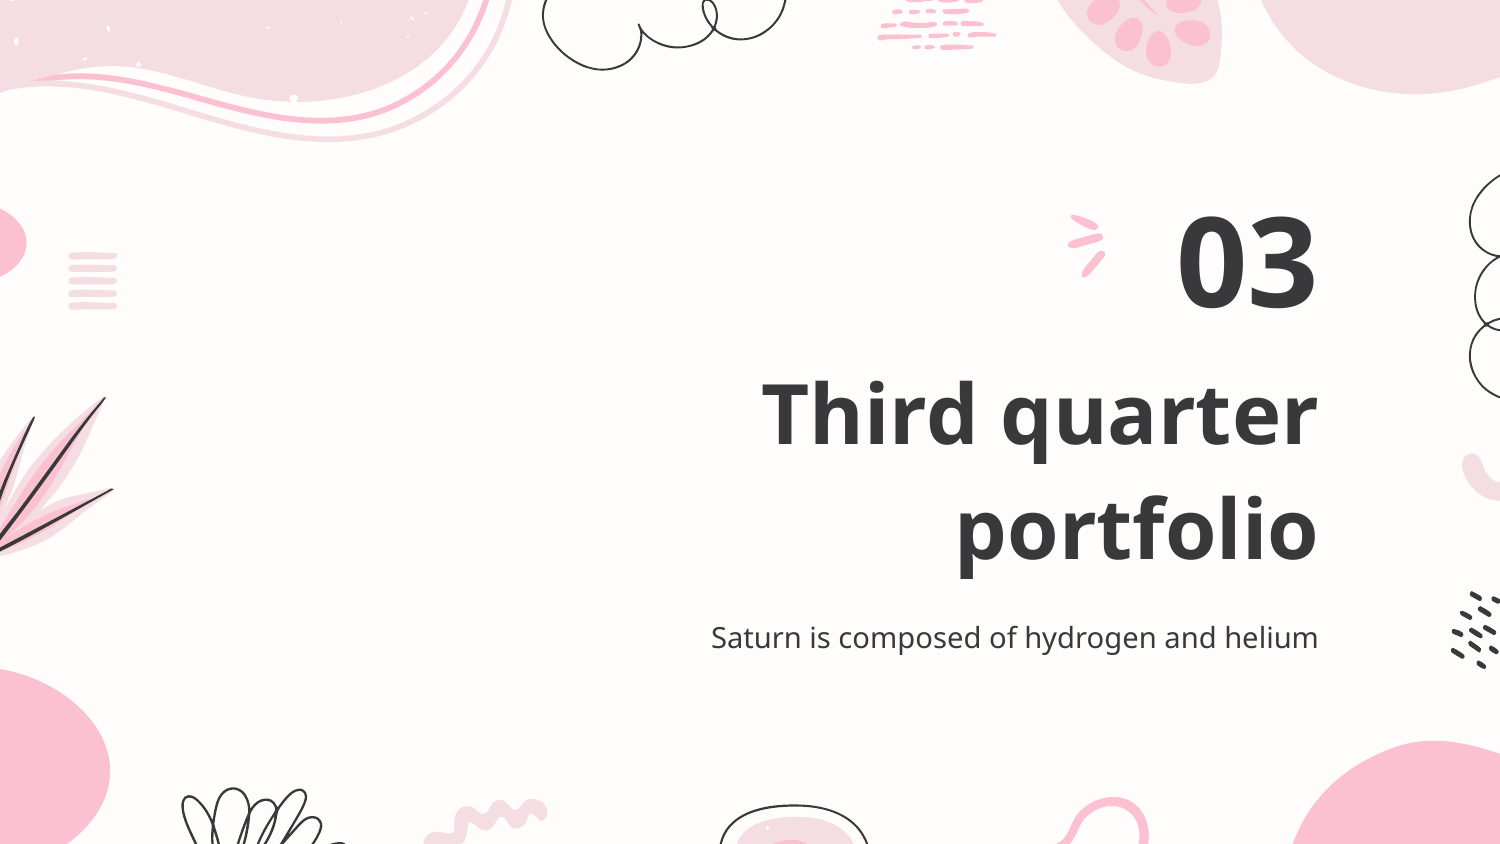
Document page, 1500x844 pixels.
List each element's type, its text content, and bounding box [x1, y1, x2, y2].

title 03 [1126, 164, 1335, 328]
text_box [1066, 214, 1108, 278]
title Third quarter portfolio [540, 335, 1335, 592]
subtitle Saturn is composed of hydrogen and helium [540, 598, 1335, 677]
